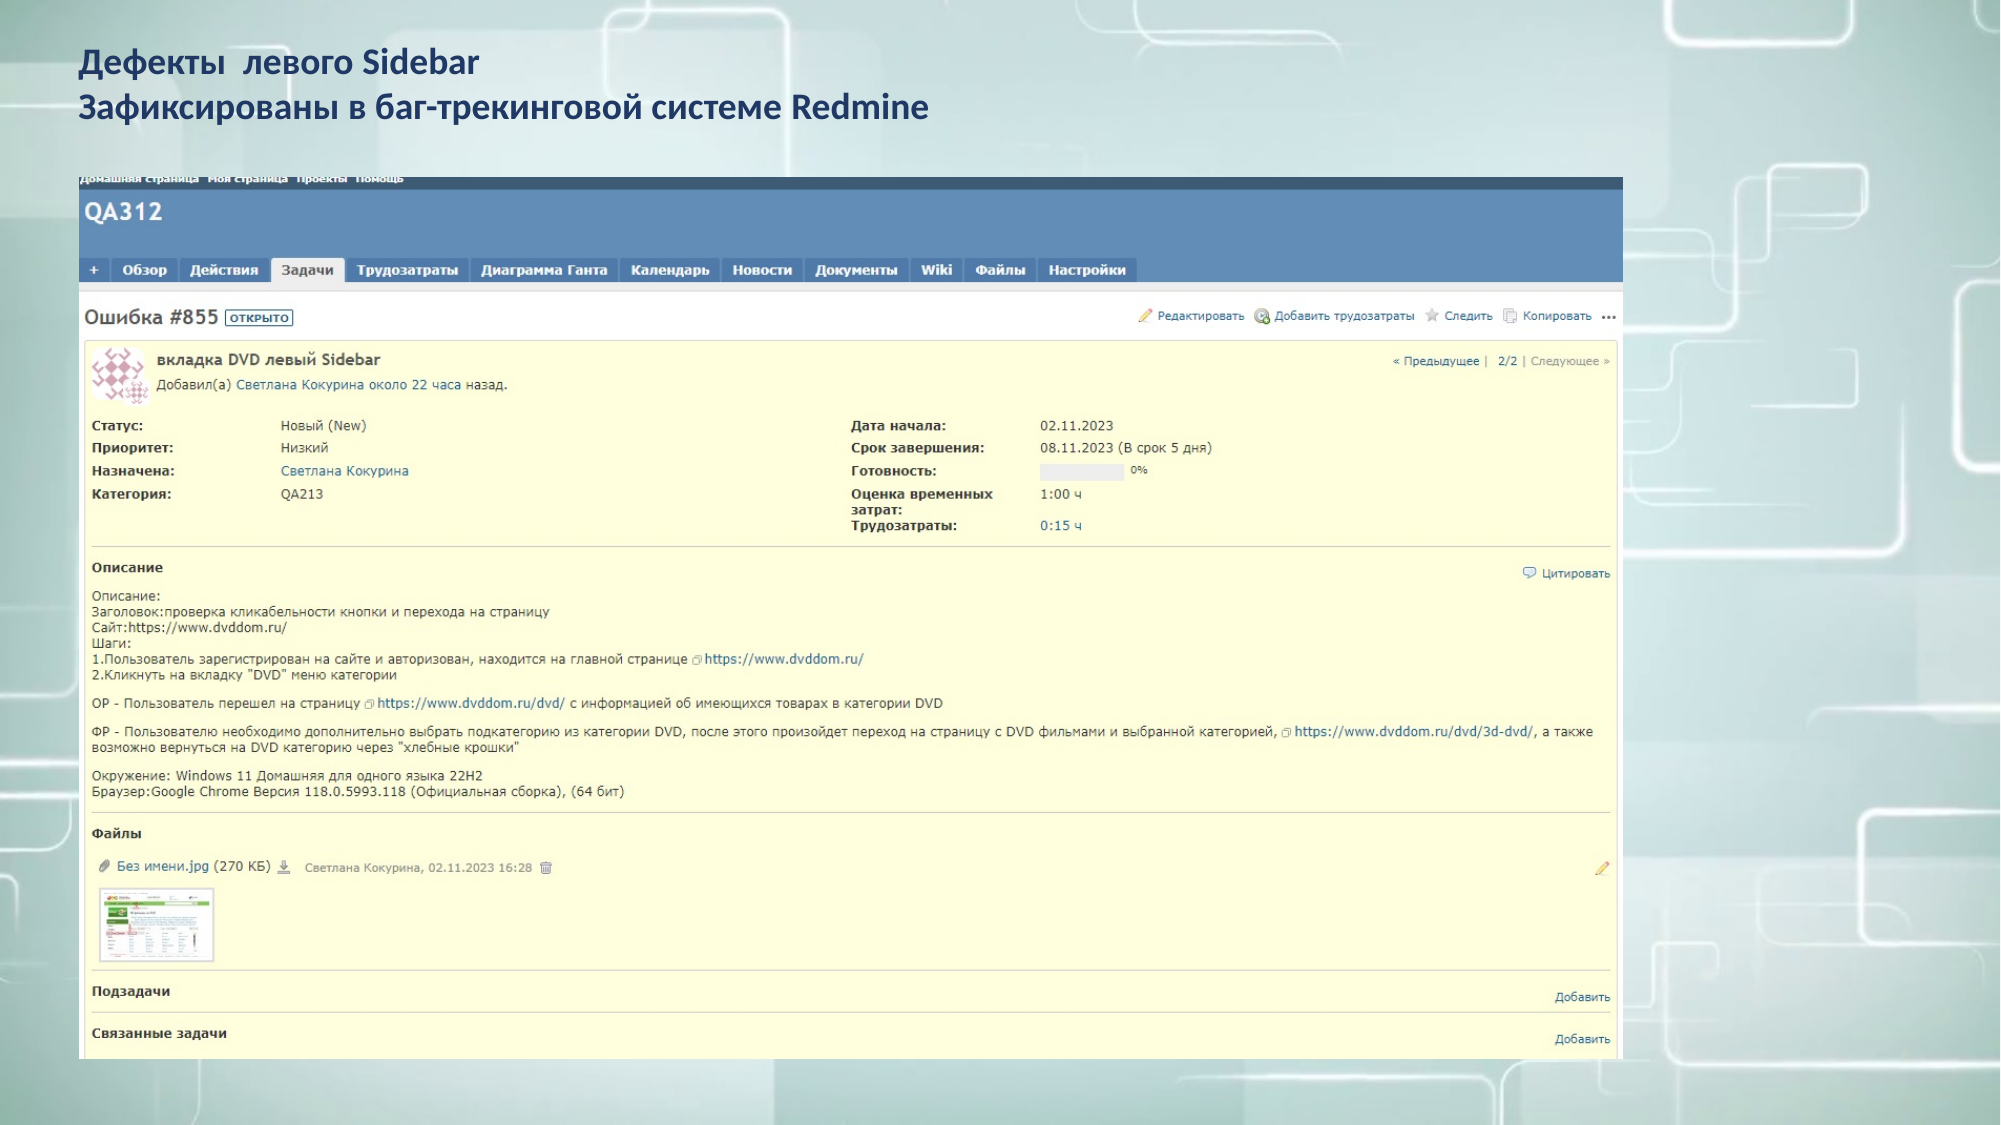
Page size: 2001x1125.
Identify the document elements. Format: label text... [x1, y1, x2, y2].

text_box Дефекты левого Sidebar Зафиксированы в баг-трекинговой системе Redmine [63, 29, 1064, 135]
picture [0, 0, 2001, 1125]
